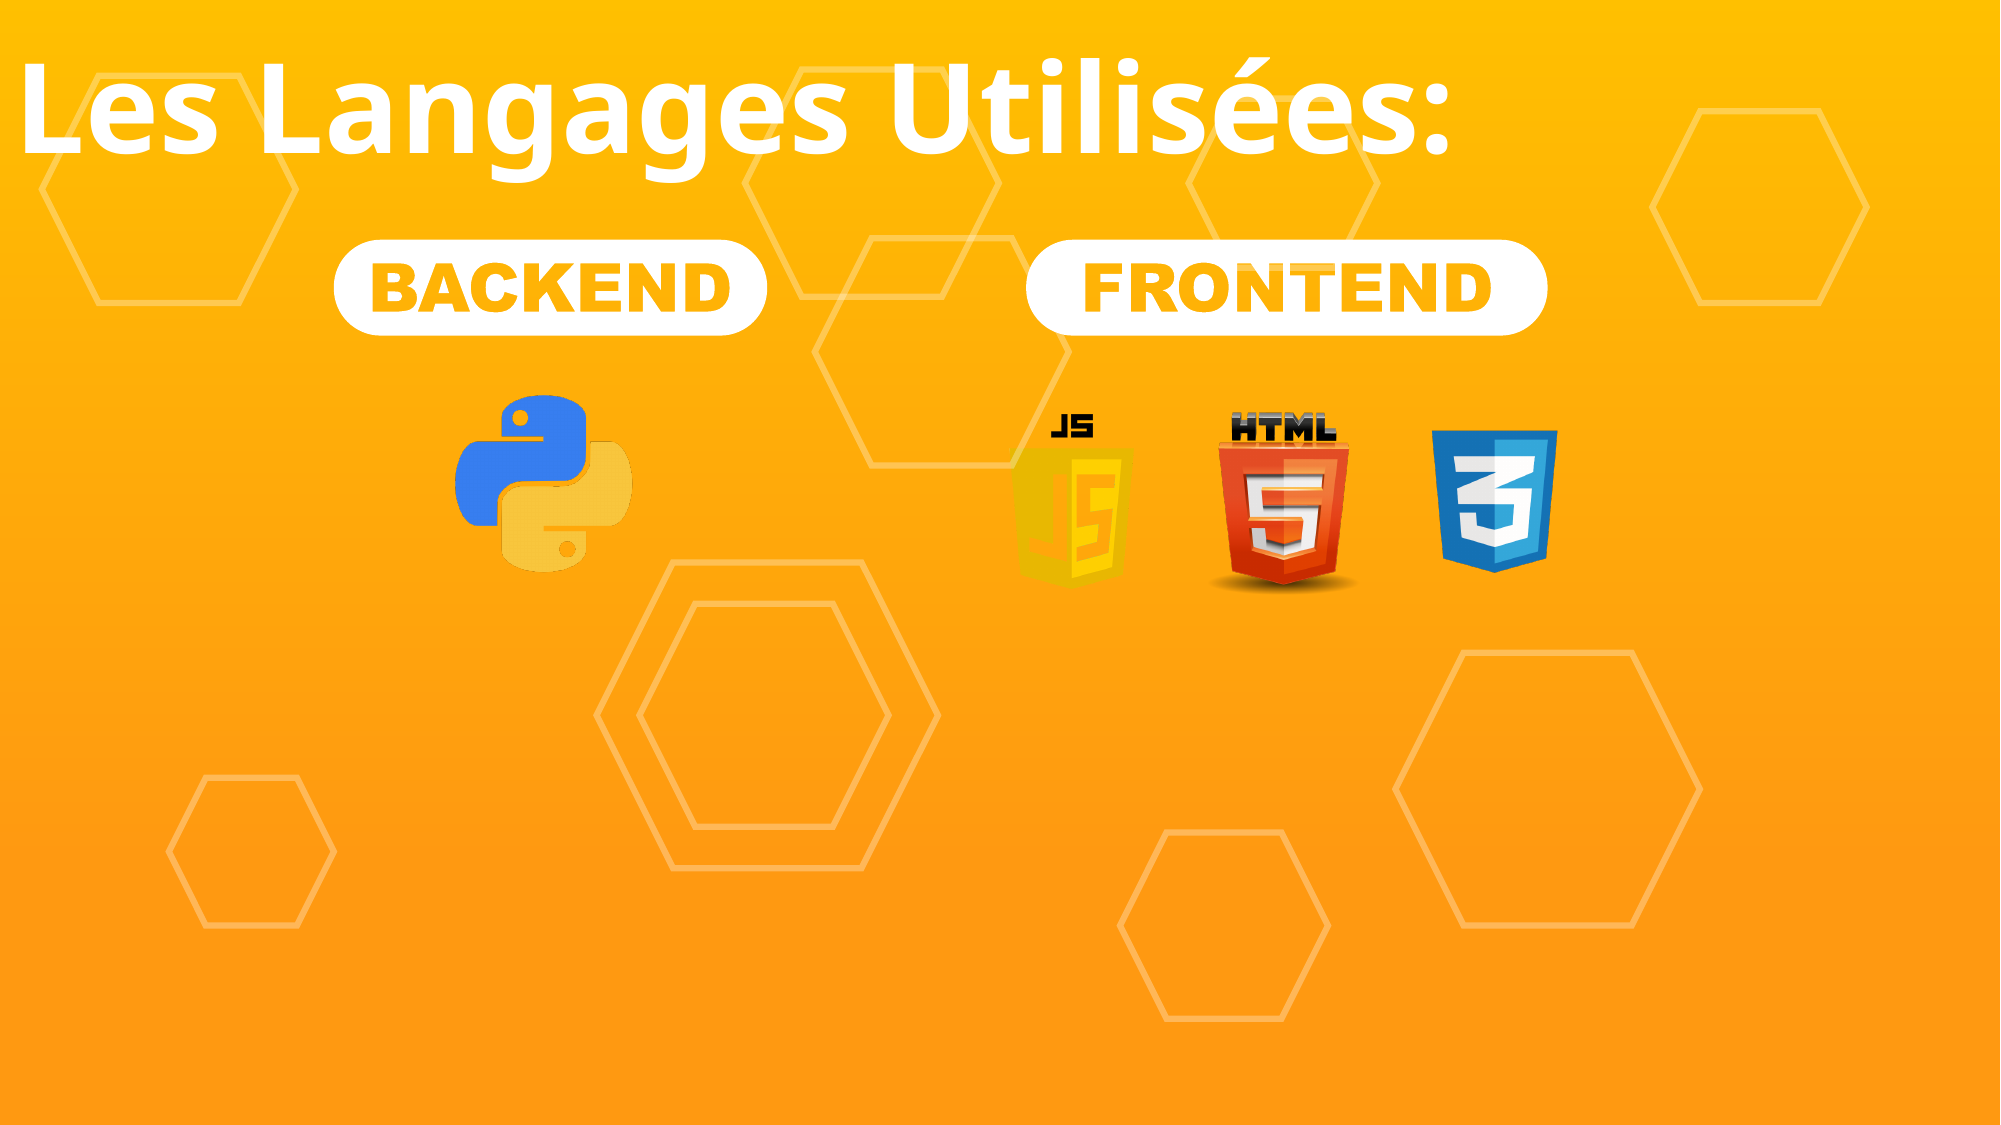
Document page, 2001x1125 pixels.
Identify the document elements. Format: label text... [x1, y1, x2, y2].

picture [1188, 407, 1378, 596]
text_box [333, 239, 768, 336]
text_box [167, 776, 336, 927]
text_box [1394, 651, 1702, 927]
picture [430, 371, 655, 596]
text_box [813, 237, 1070, 467]
text_box [1118, 831, 1330, 1020]
text_box [1187, 97, 1379, 269]
text_box [40, 74, 297, 304]
text_box [638, 602, 890, 828]
text_box [595, 561, 940, 870]
picture [1400, 407, 1589, 596]
picture [977, 407, 1167, 596]
text_box Les Langages Utilisées: [0, 21, 1955, 187]
text_box [1651, 110, 1868, 305]
text_box [1029, 239, 1548, 336]
text_box [743, 68, 1001, 298]
